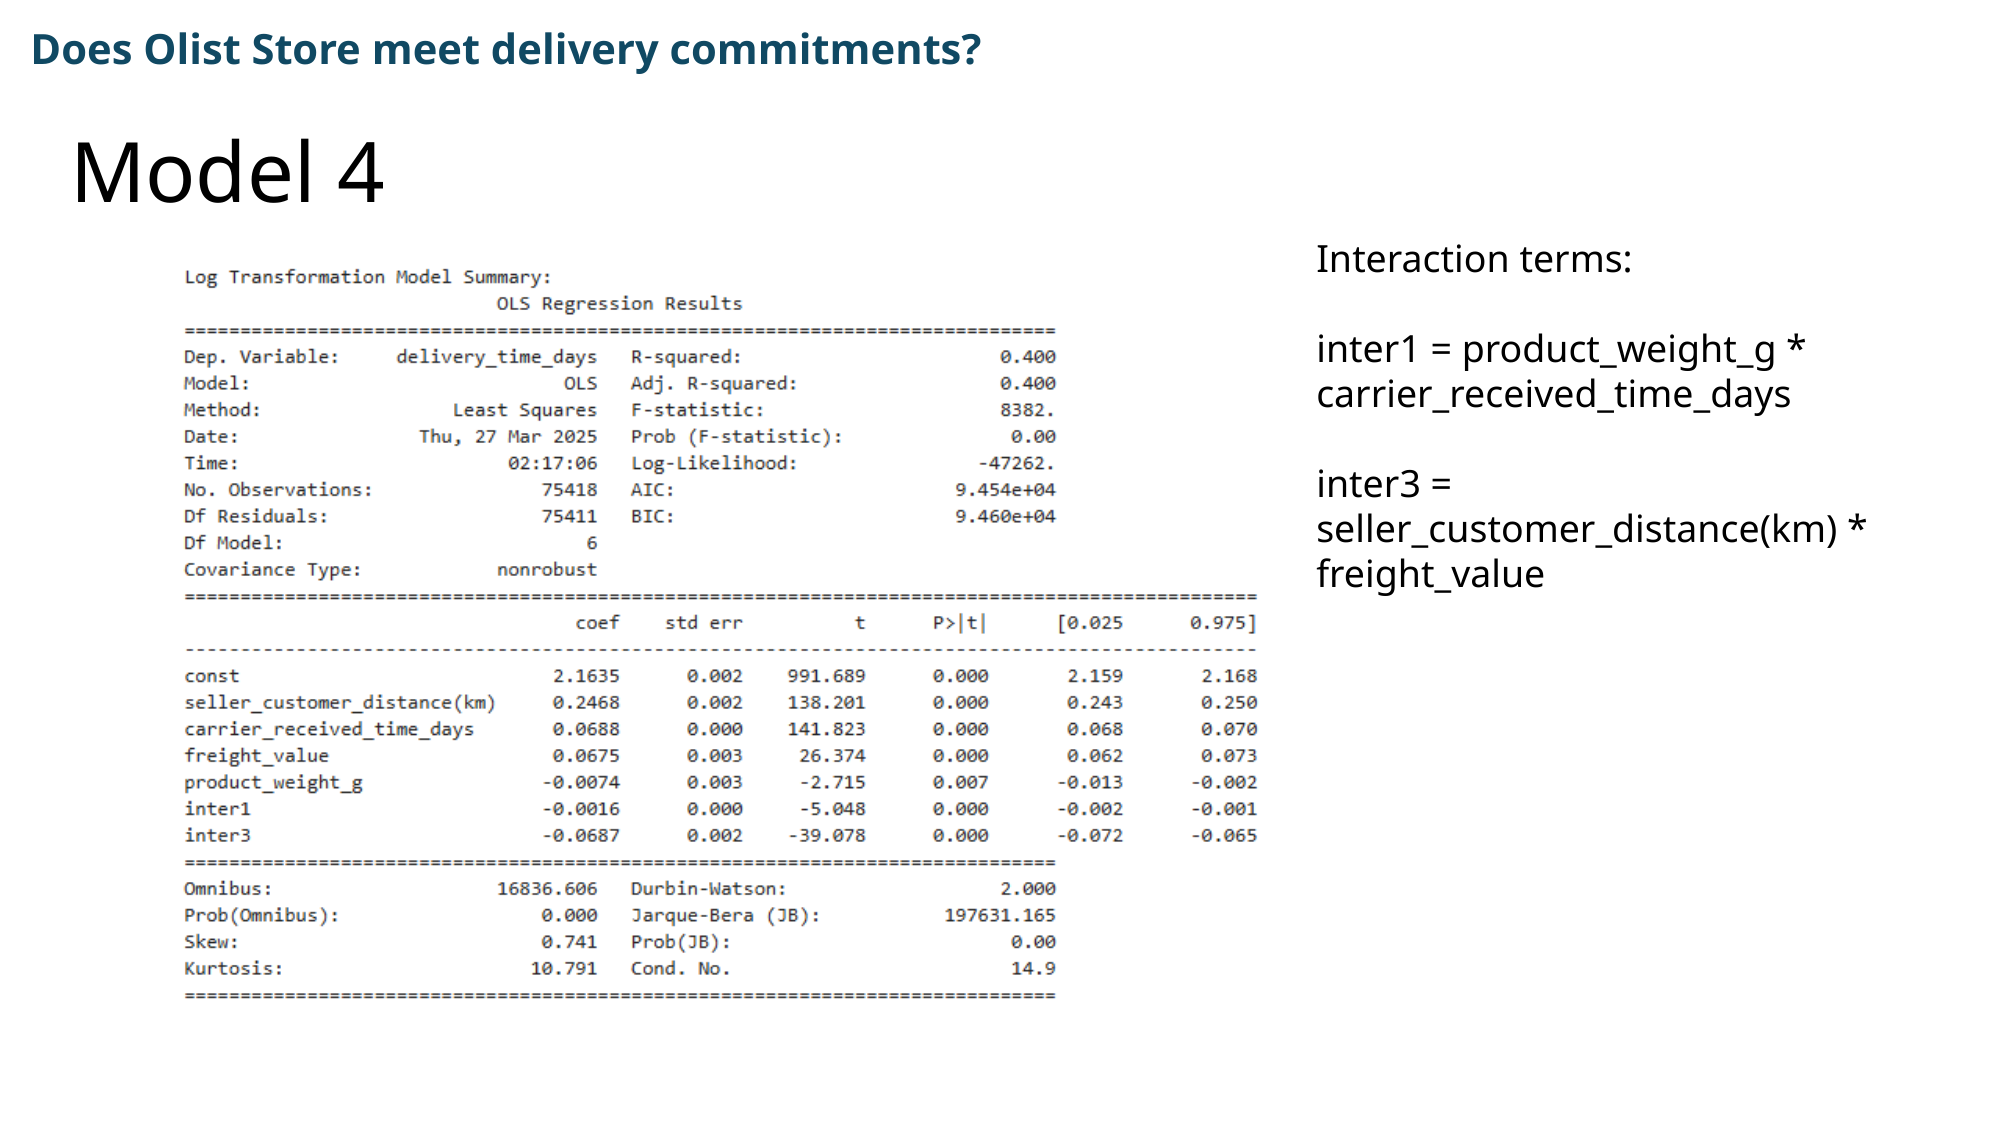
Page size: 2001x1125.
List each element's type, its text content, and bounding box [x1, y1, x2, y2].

title Does Olist Store meet delivery commitments? [15, 0, 1741, 102]
picture [173, 248, 1376, 1014]
text_box Interaction terms: inter1 = product_weight_g * carrier_received_time_days inter3 = seller_customer_distance(km) * freight_value [1301, 227, 1961, 603]
text_box Model 4 [55, 125, 1755, 227]
